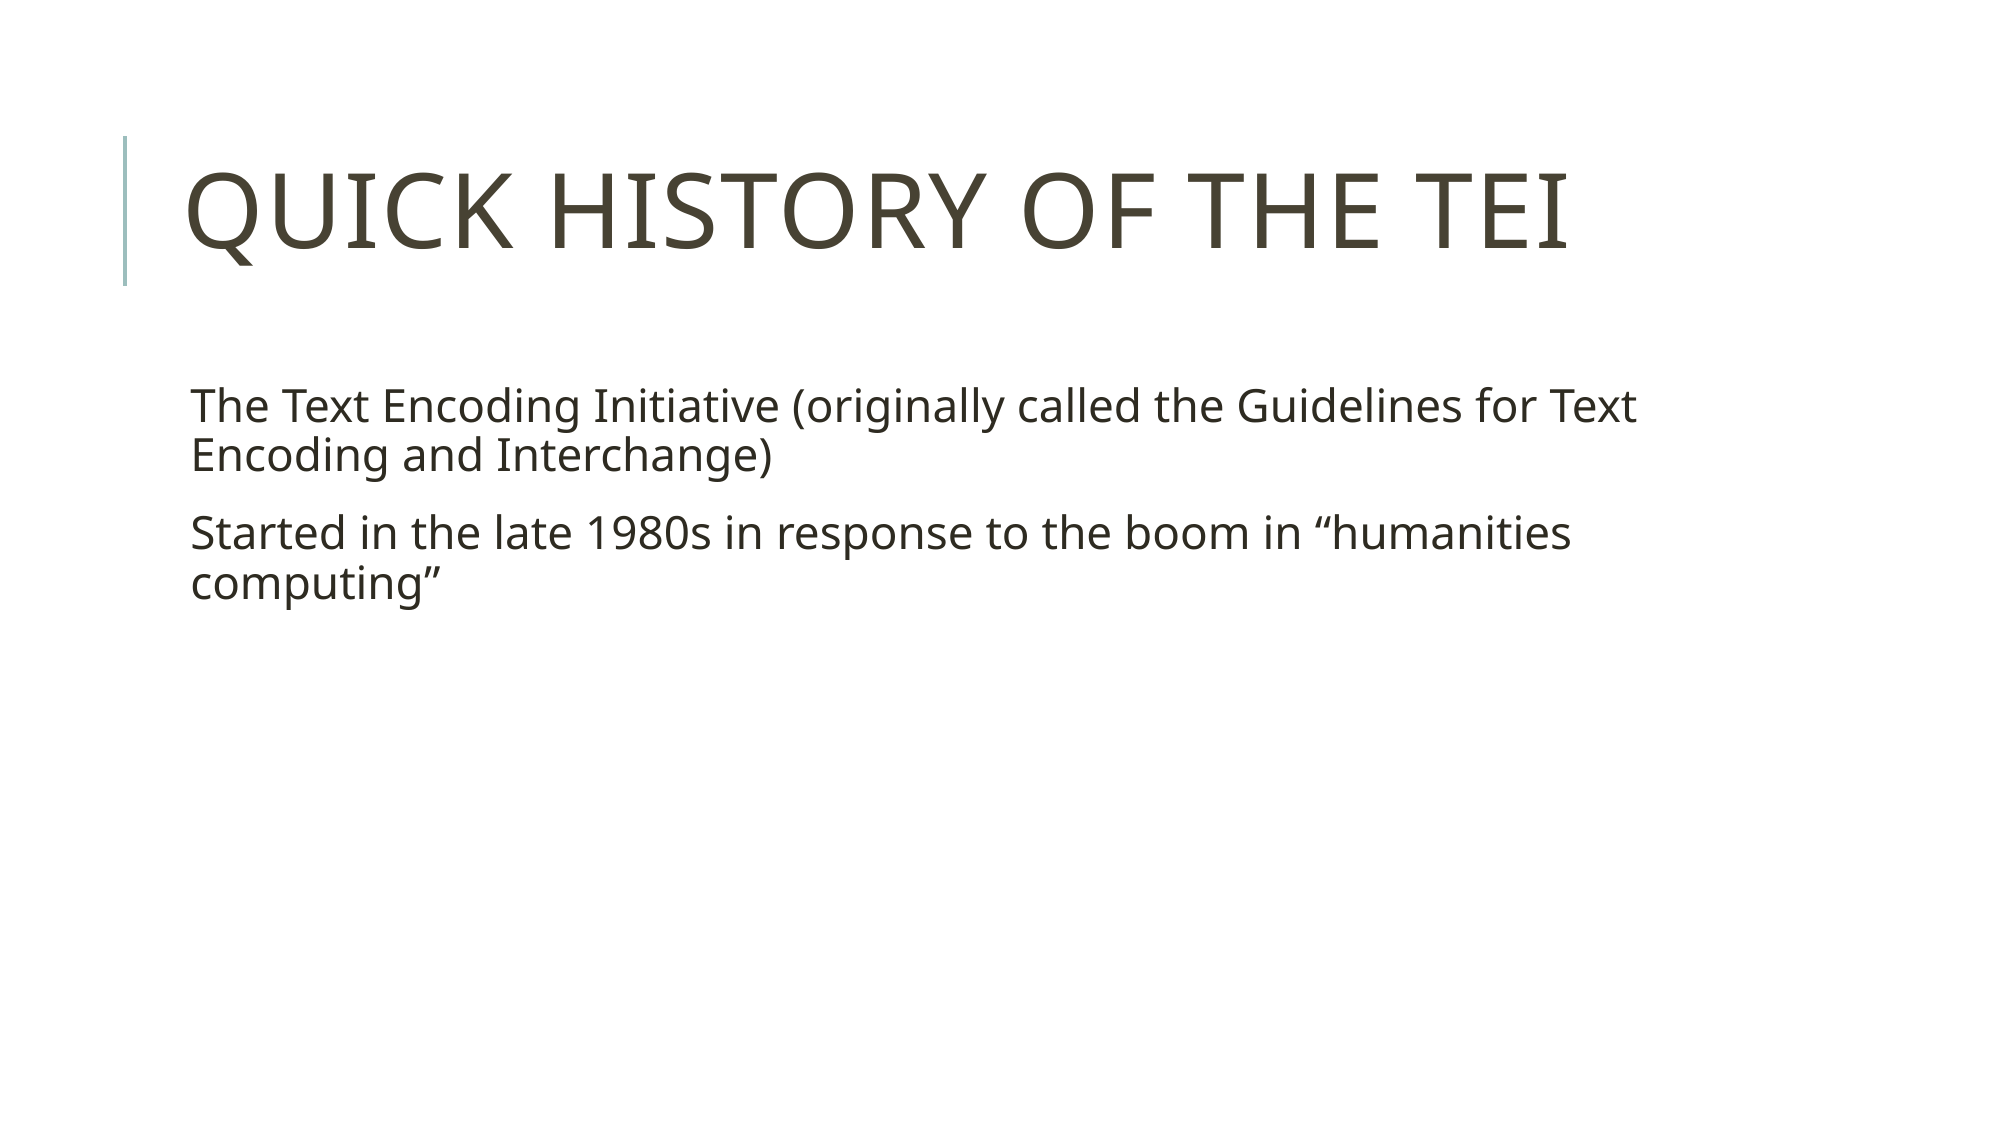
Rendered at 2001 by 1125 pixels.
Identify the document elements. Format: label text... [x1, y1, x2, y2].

list The Text Encoding Initiative (originally called the Guidelines for Text Encoding and Interchange) Started in the late 1980s in response to the boom in “humanities computing” [168, 375, 1763, 1035]
title Quick History of the TEI [168, 96, 1763, 342]
